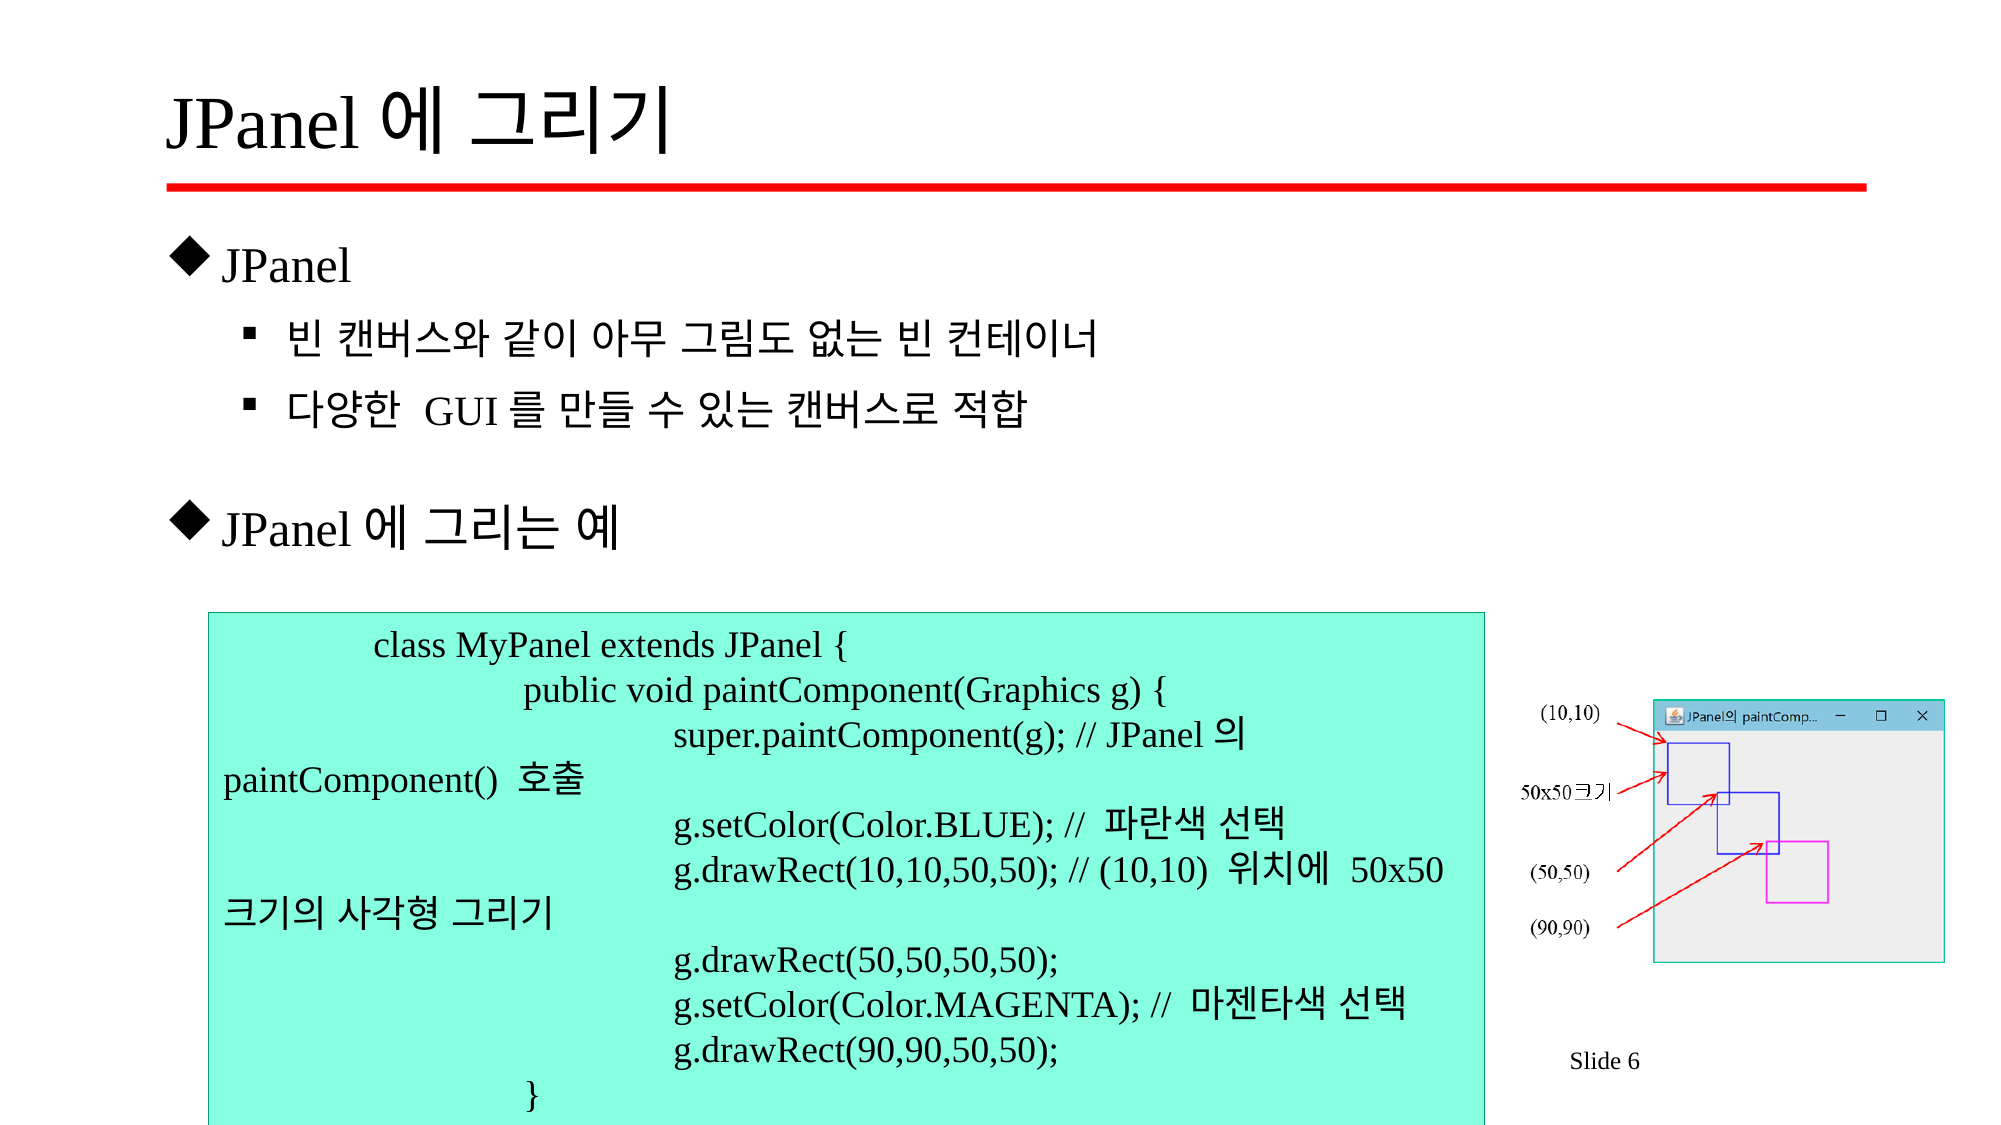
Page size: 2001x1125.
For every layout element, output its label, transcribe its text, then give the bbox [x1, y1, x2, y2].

picture [1507, 692, 1945, 963]
text_box class MyPanel extends JPanel { public void paintComponent(Graphics g) { super.paintComponent(g); // JPanel의 paintComponent() 호출 g.setColor(Color.BLUE); // 파란색 선택 g.drawRect(10,10,50,50); // (10,10) 위치에 50x50 크기의 사각형 그리기 g.drawRect(50,50,50,50); g.setColor(Color.MAGENTA); // 마젠타색 선택 g.drawRect(90,90,50,50); } } [208, 612, 1485, 1125]
list JPanel 빈 캔버스와 같이 아무 그림도 없는 빈 컨테이너 다양한 GUI를 만들 수 있는 캔버스로 적합 JPanel에 그리는 예 [150, 224, 1850, 1000]
title JPanel에 그리기 [150, 50, 1850, 188]
